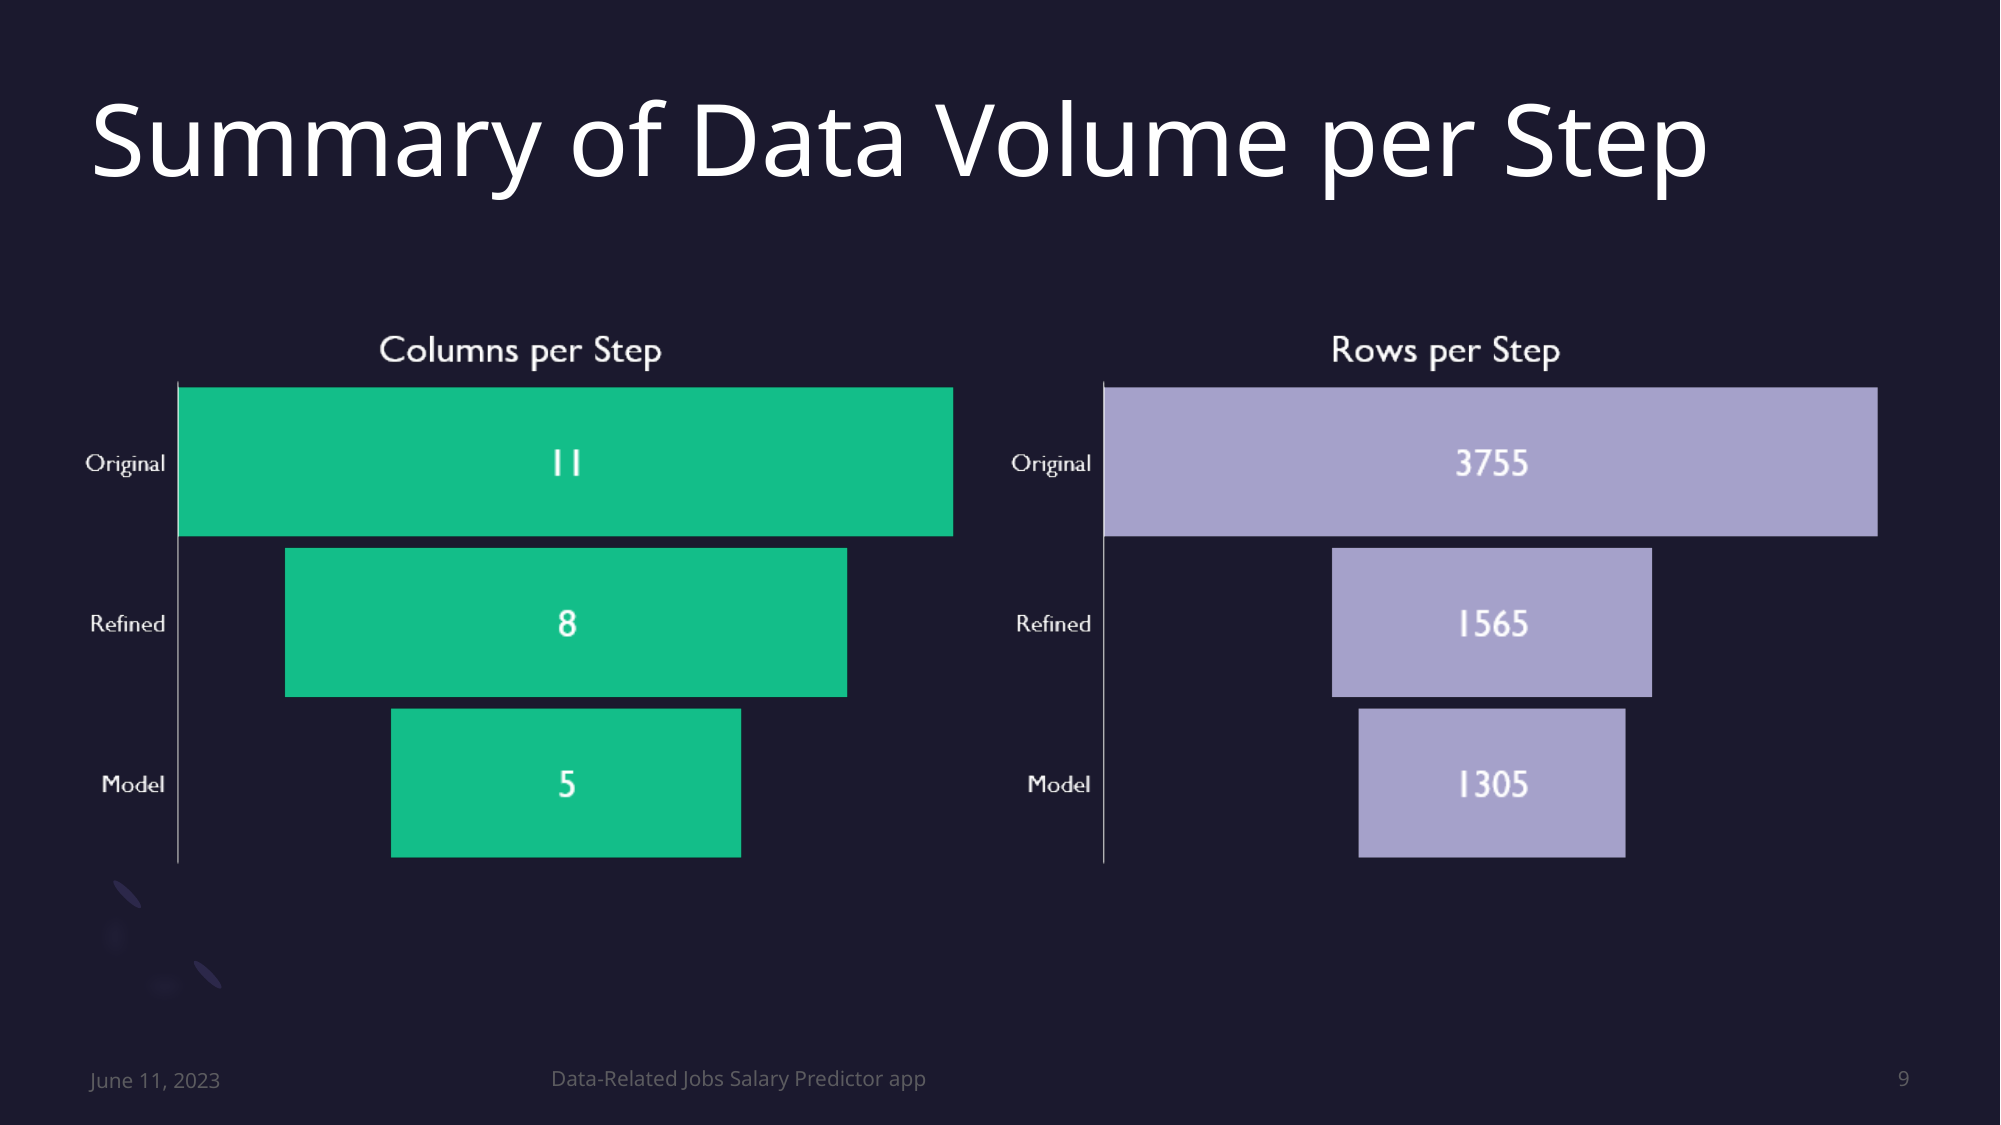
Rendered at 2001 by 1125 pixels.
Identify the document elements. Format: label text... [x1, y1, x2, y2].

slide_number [90, 1067, 522, 1093]
picture [999, 314, 1897, 880]
footer Data-Related Jobs Salary Predictor app [551, 1067, 1598, 1093]
picture [73, 314, 971, 880]
title Summary of Data Volume per Step [90, 90, 1910, 197]
slide_number 9 [1632, 1067, 1910, 1093]
